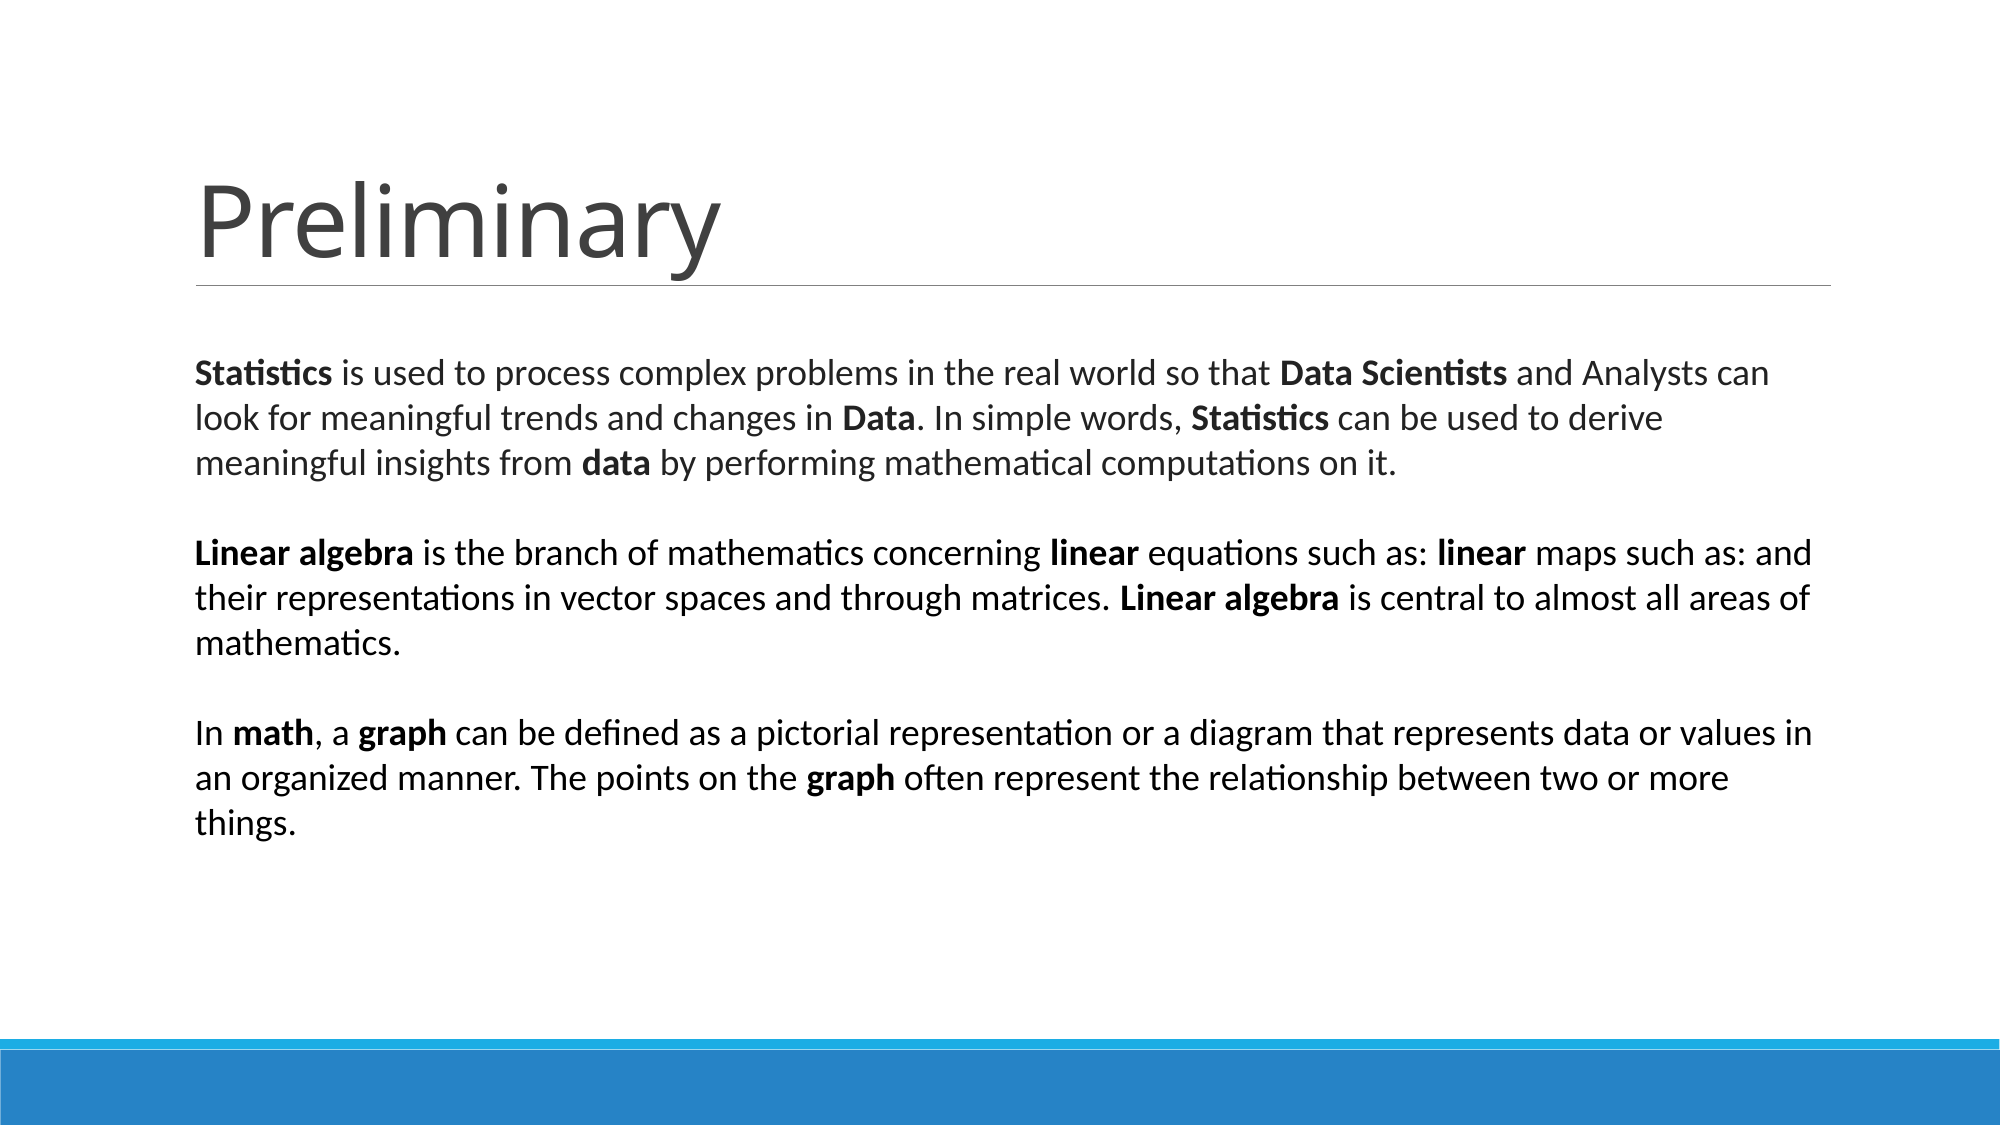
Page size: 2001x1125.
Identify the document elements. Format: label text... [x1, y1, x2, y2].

title Preliminary [180, 47, 1830, 285]
text_box Statistics is used to process complex problems in the real world so that Data Scientists and Analysts can look for meaningful trends and changes in Data. In simple words, Statistics can be used to derive meaningful insights from data by performing mathematical computations on it. Linear algebra is the branch of mathematics concerning linear equations such as: linear maps such as: and their representations in vector spaces and through matrices. Linear algebra is central to almost all areas of mathematics. In math, a graph can be defined as a pictorial representation or a diagram that represents data or values in an organized manner. The points on the graph often represent the relationship between two or more things. [179, 340, 1830, 851]
